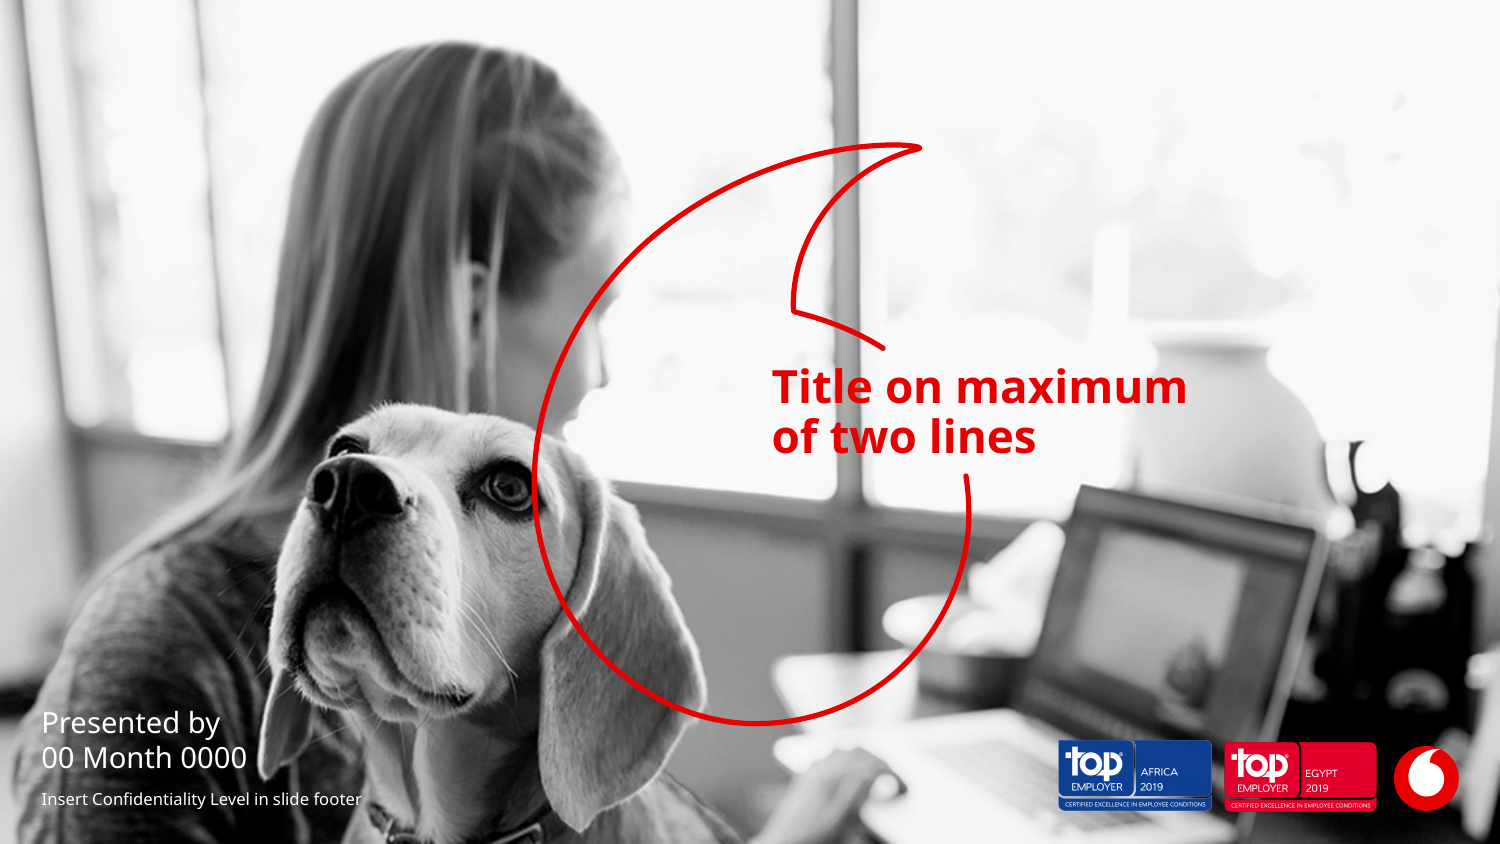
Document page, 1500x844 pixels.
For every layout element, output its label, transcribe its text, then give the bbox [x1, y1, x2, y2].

title Title on maximum of two lines [771, 364, 1433, 470]
picture [0, 0, 1500, 844]
footer Insert Confidentiality Level in slide footer [41, 772, 385, 813]
subtitle Presented by 00 Month 0000 [41, 662, 385, 772]
